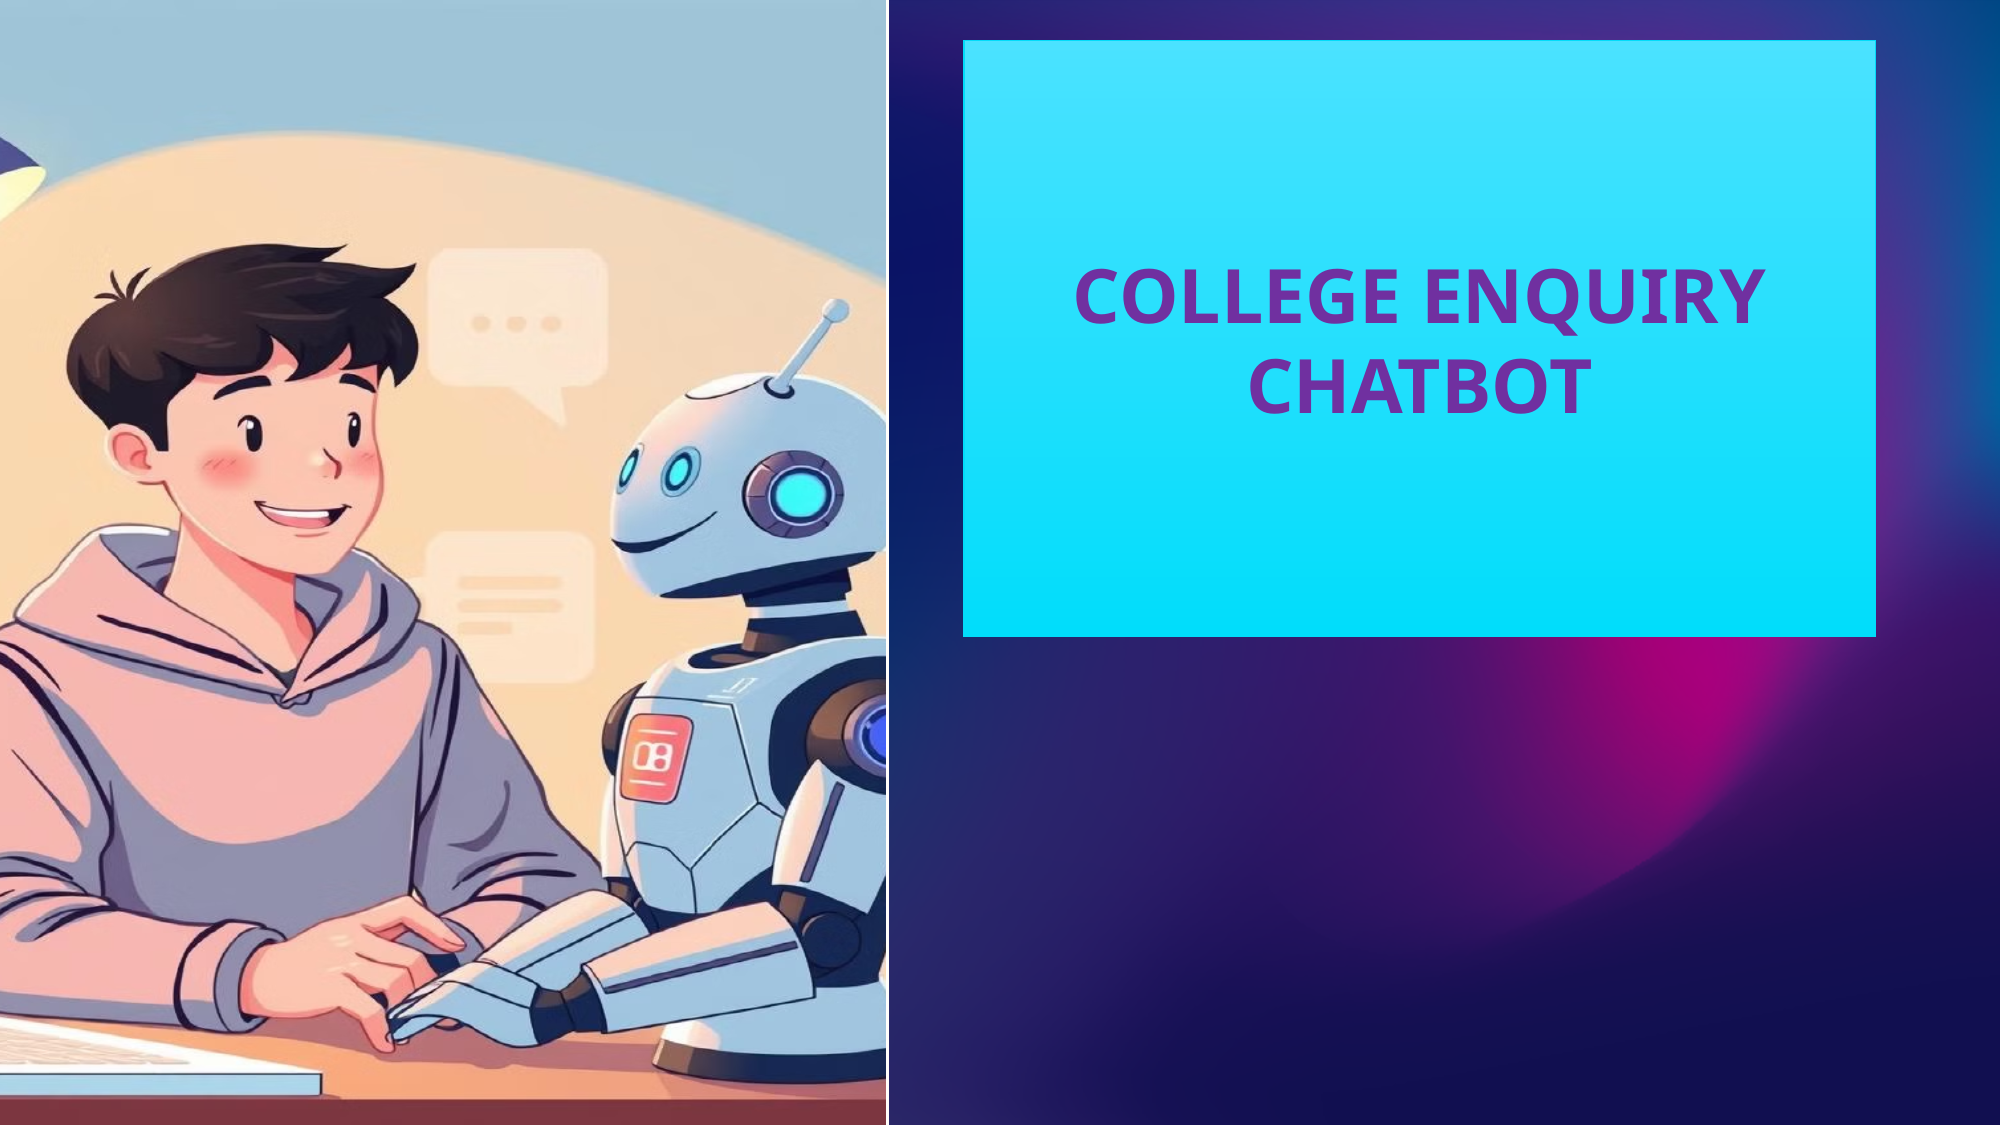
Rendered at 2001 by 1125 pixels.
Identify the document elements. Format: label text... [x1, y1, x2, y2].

text_box COLLEGE ENQUIRY CHATBOT [963, 40, 1876, 637]
picture [0, 0, 2000, 1125]
